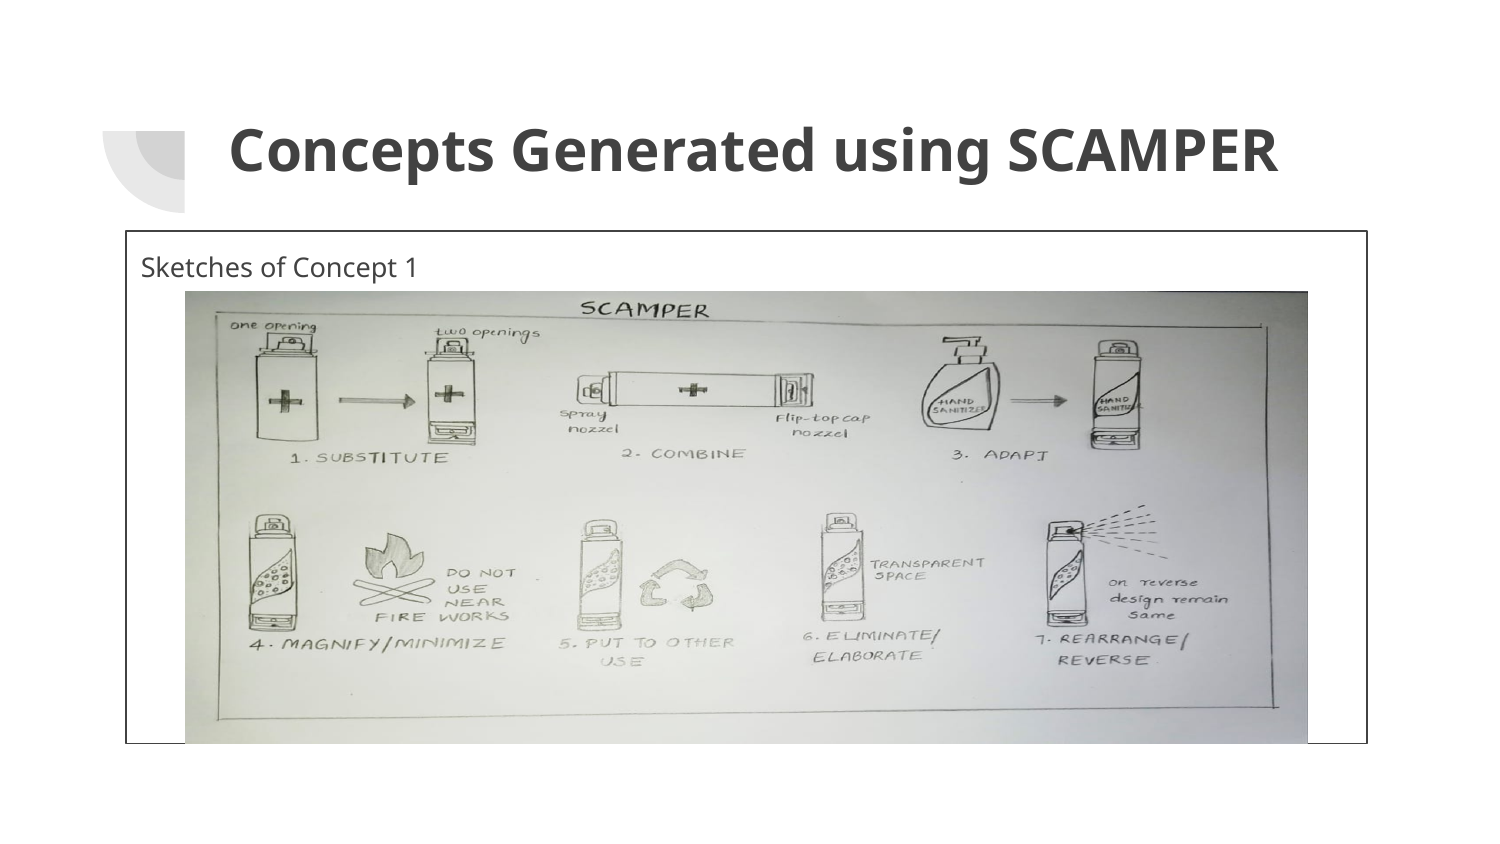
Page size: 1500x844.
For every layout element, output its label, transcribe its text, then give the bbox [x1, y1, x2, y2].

list Sketches of Concept 1 [125, 230, 1368, 744]
title Concepts Generated using SCAMPER [213, 97, 1308, 216]
picture [184, 291, 1308, 744]
